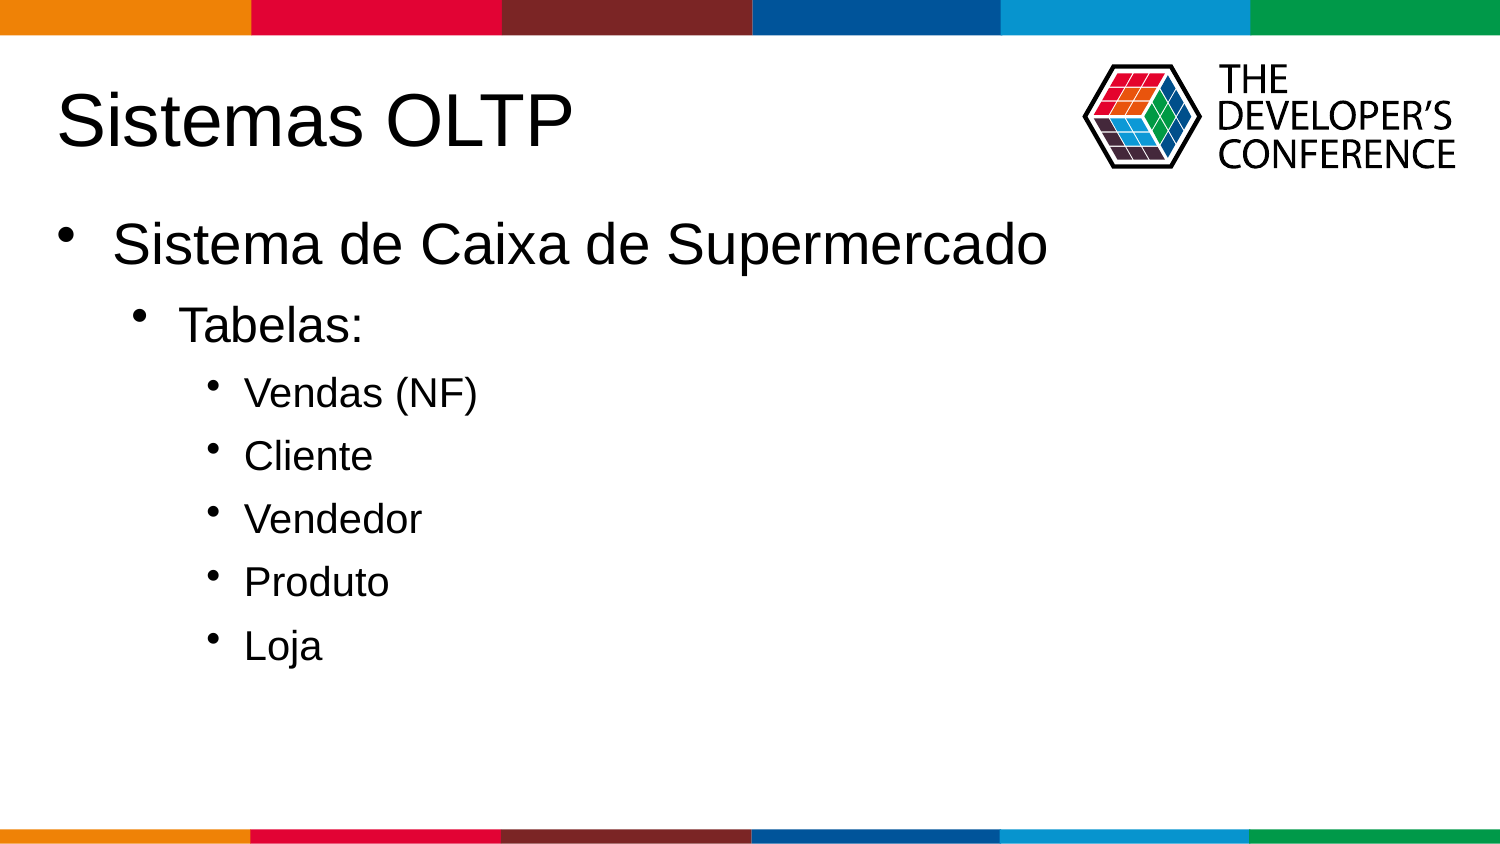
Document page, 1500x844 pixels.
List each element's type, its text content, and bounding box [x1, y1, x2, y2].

title Sistemas OLTP [41, 59, 975, 174]
text_box Sistema de Caixa de Supermercado Tabelas: Vendas (NF) Cliente Vendedor Produto Loja [41, 191, 1459, 750]
